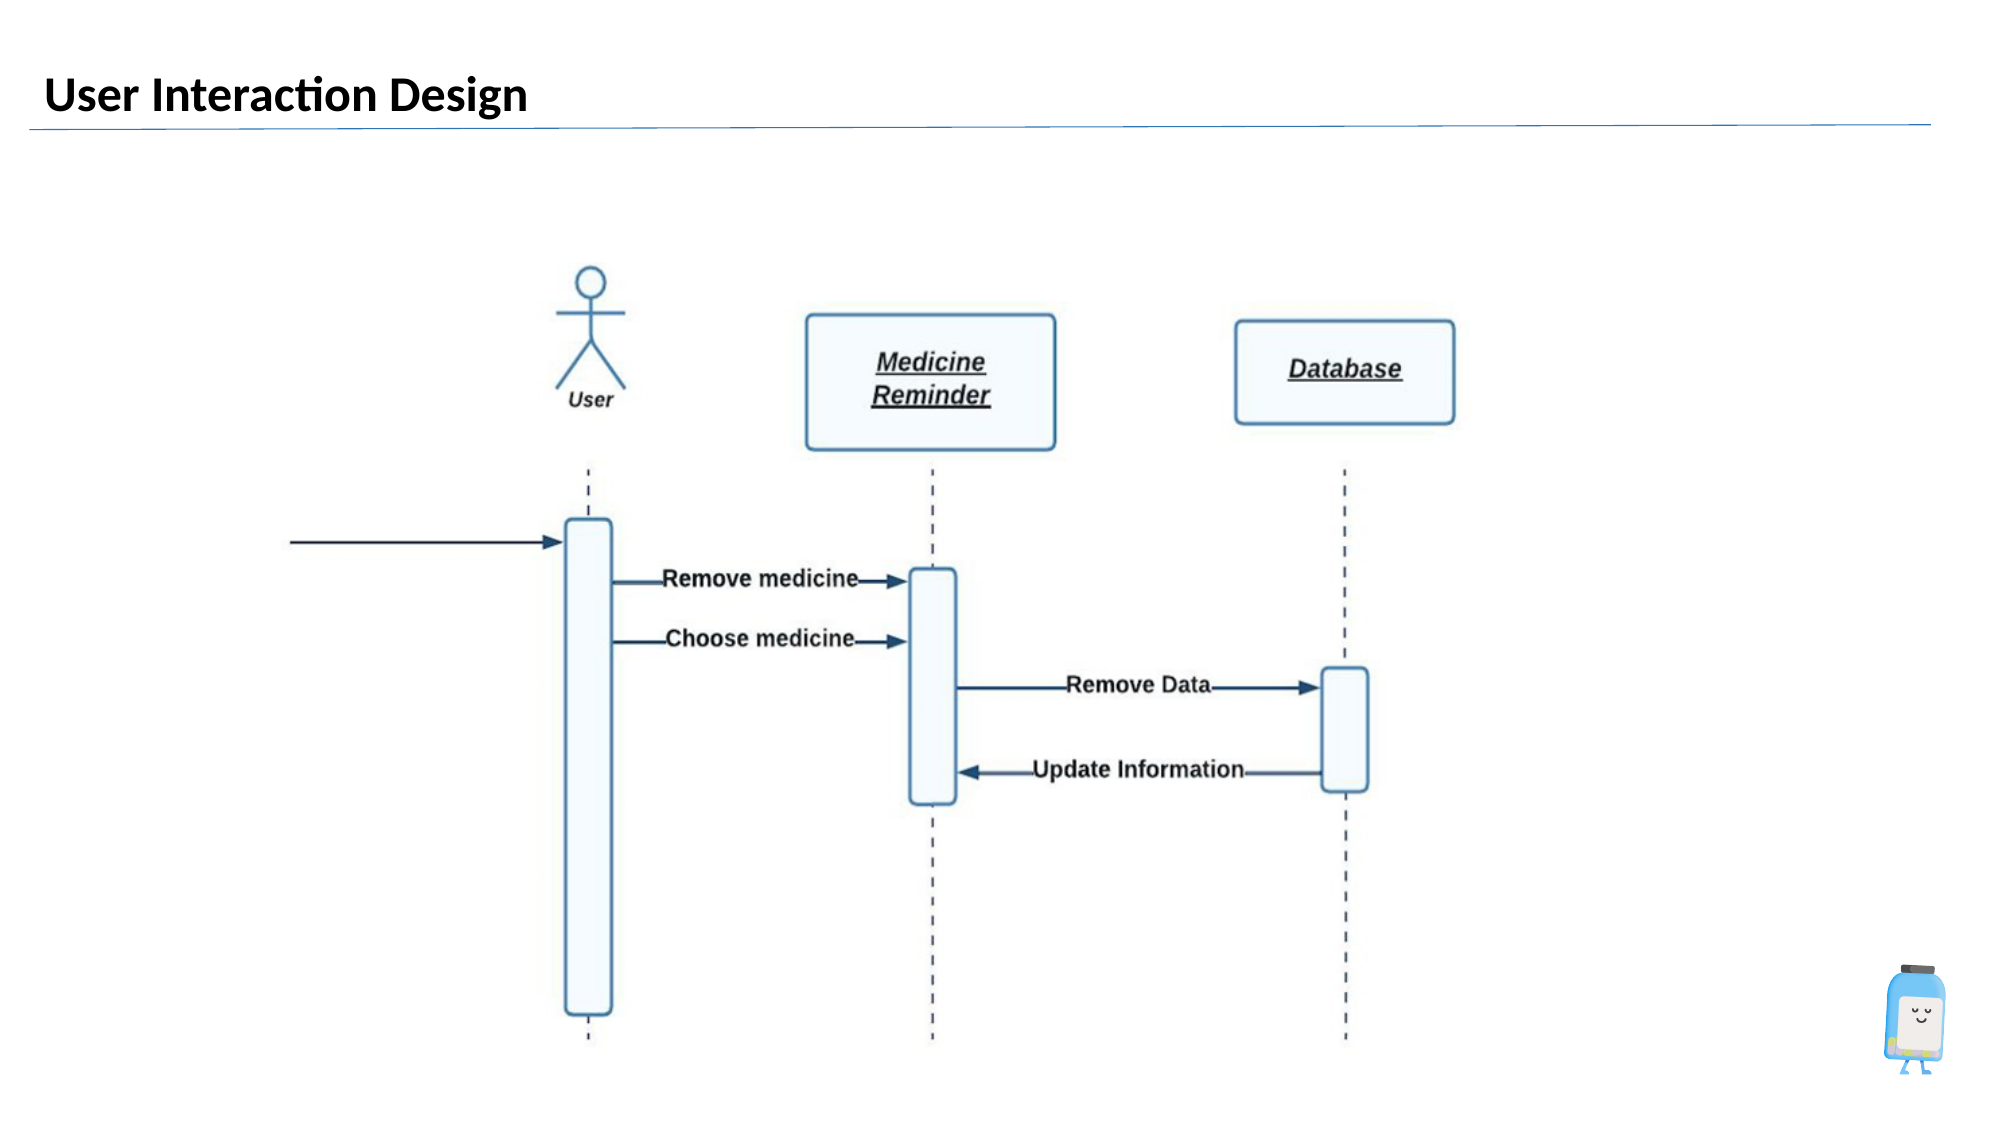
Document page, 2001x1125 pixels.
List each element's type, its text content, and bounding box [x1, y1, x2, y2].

picture [1855, 948, 1970, 1086]
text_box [29, 124, 1931, 130]
text_box User Interaction Design [29, 53, 675, 124]
picture [281, 262, 1471, 1057]
